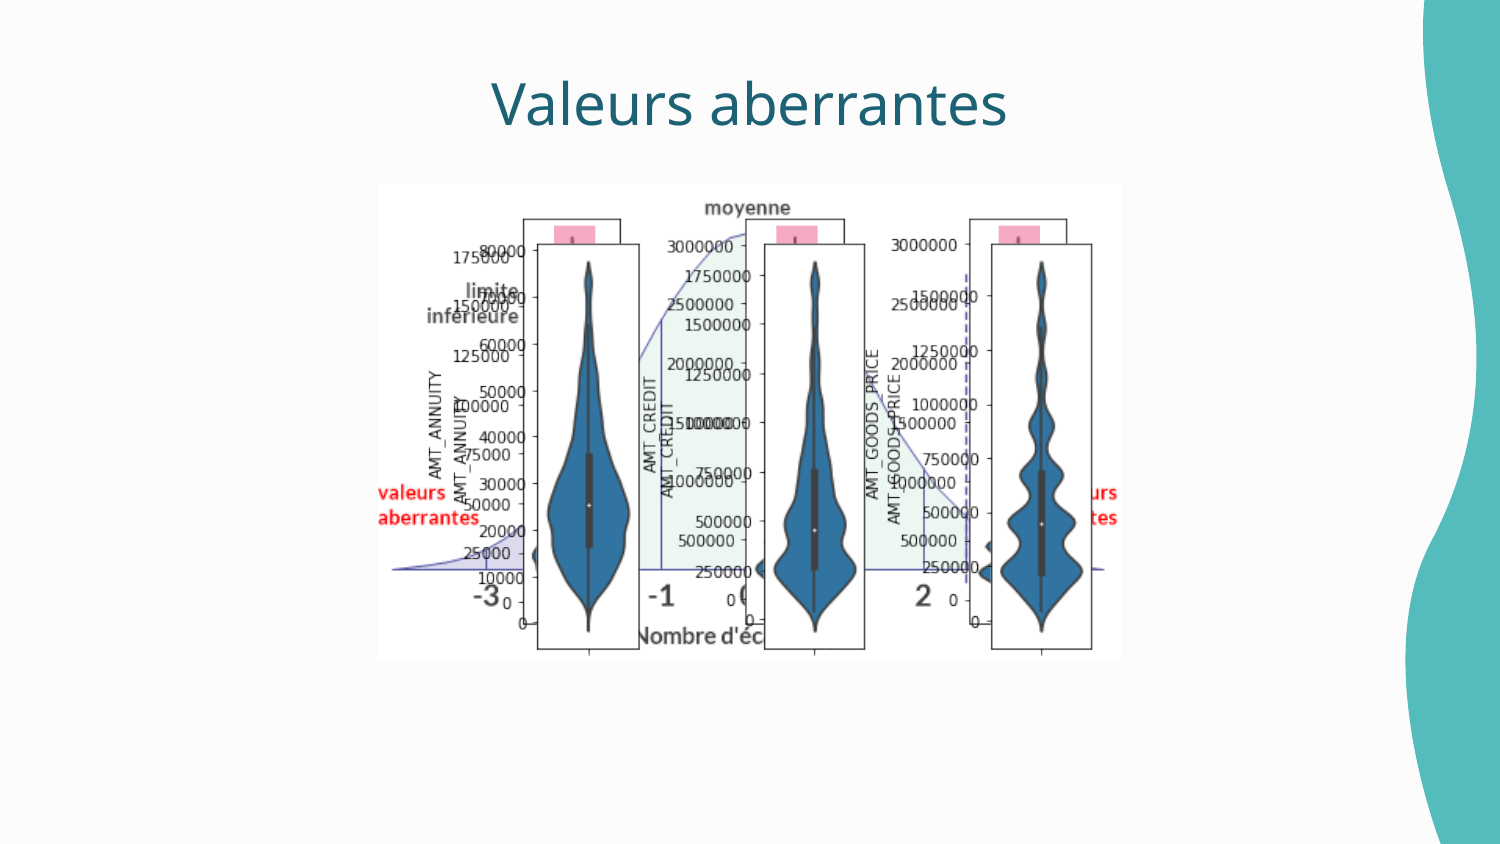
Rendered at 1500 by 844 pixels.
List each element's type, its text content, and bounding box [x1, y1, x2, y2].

title Valeurs aberrantes [320, 52, 1180, 146]
picture [377, 184, 1123, 666]
